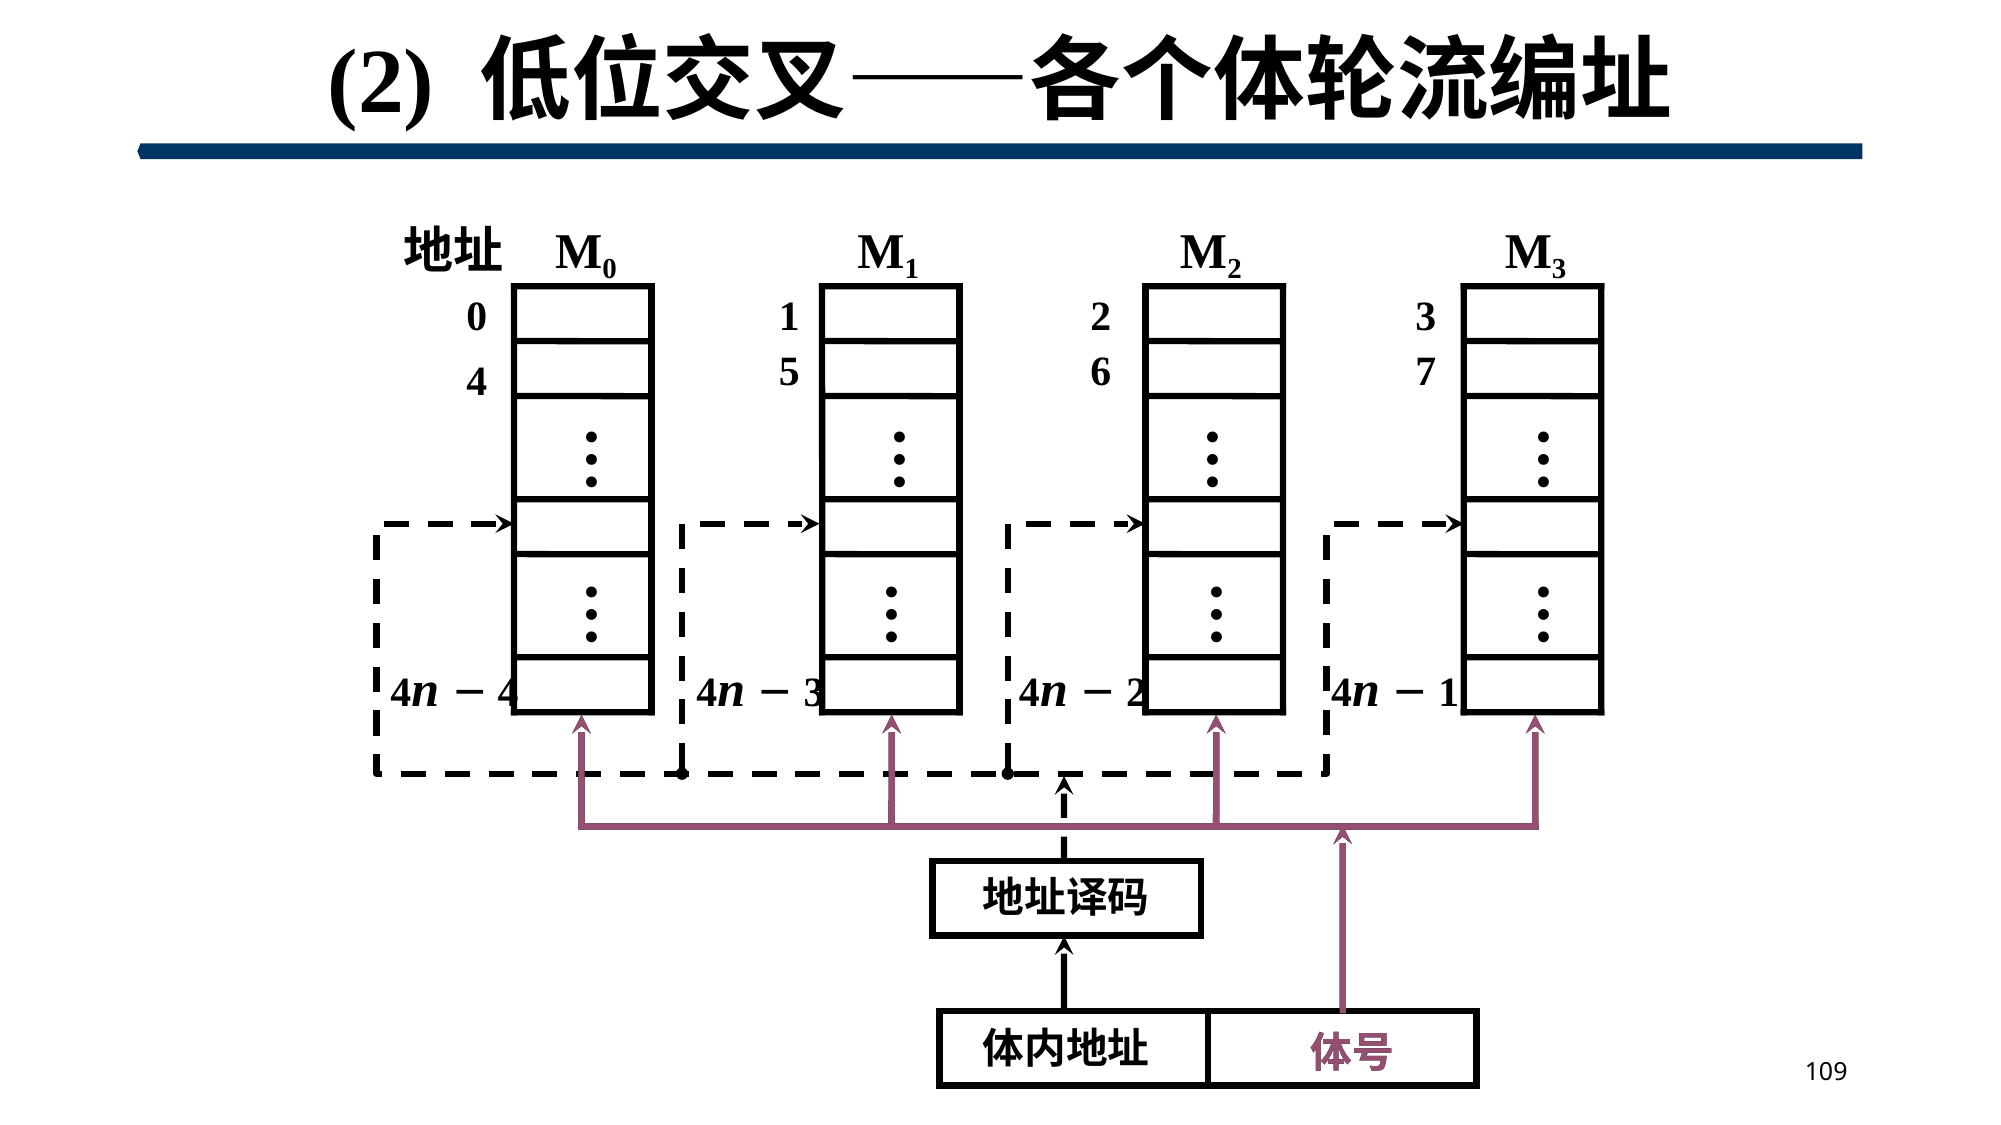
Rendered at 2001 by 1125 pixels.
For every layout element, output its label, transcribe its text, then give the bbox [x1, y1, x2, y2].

title (2) 低位交叉——各个体轮流编址 [137, 20, 1863, 145]
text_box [376, 211, 1615, 1086]
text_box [581, 714, 1536, 826]
slide_number 109 [1412, 1042, 1863, 1103]
